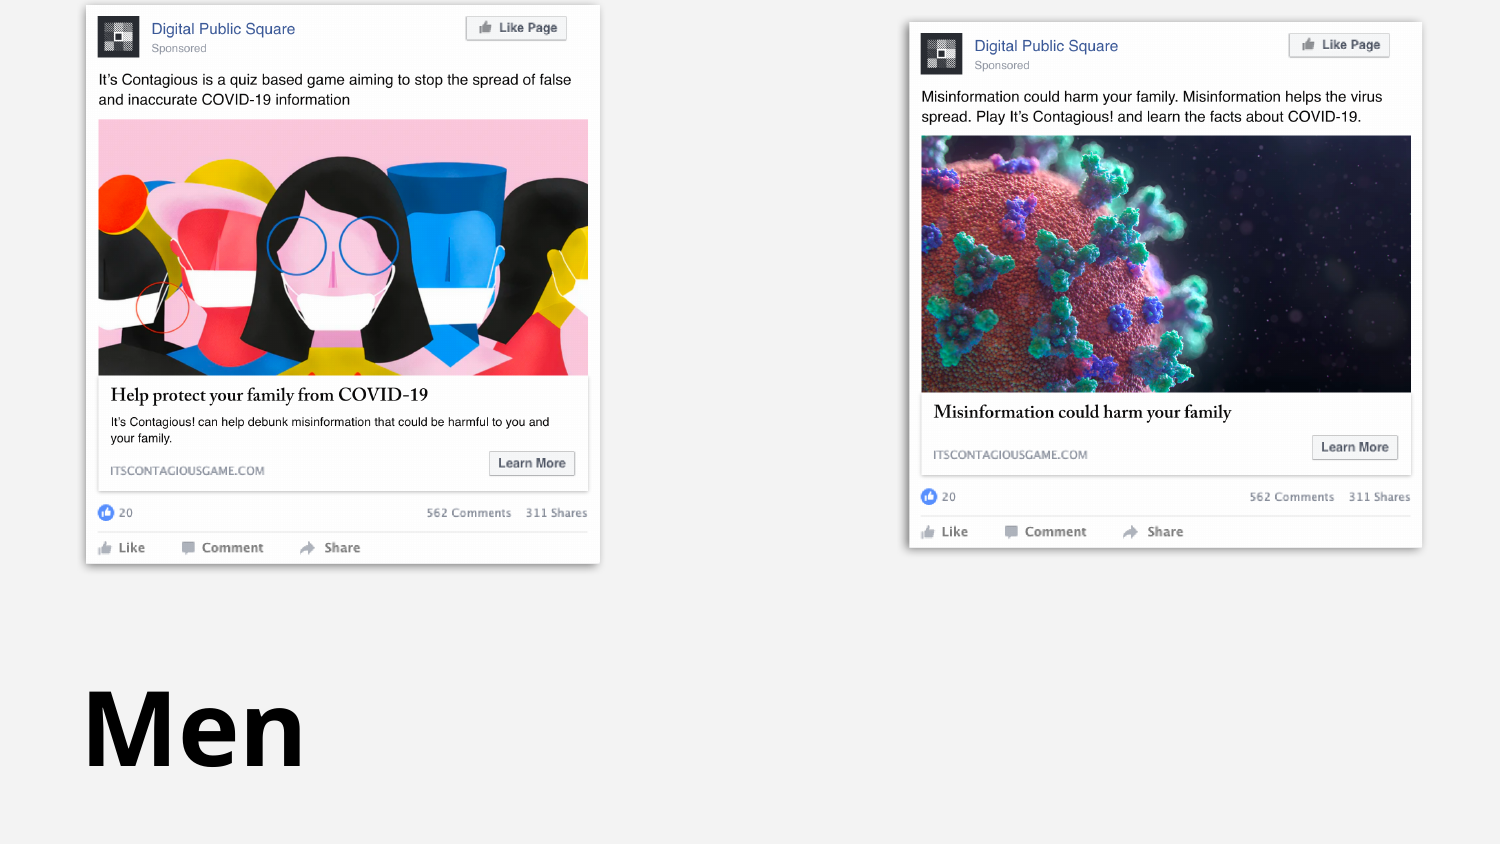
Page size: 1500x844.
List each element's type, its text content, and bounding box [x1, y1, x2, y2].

picture [908, 22, 1423, 548]
title Men [64, 542, 938, 802]
picture [86, 5, 600, 565]
